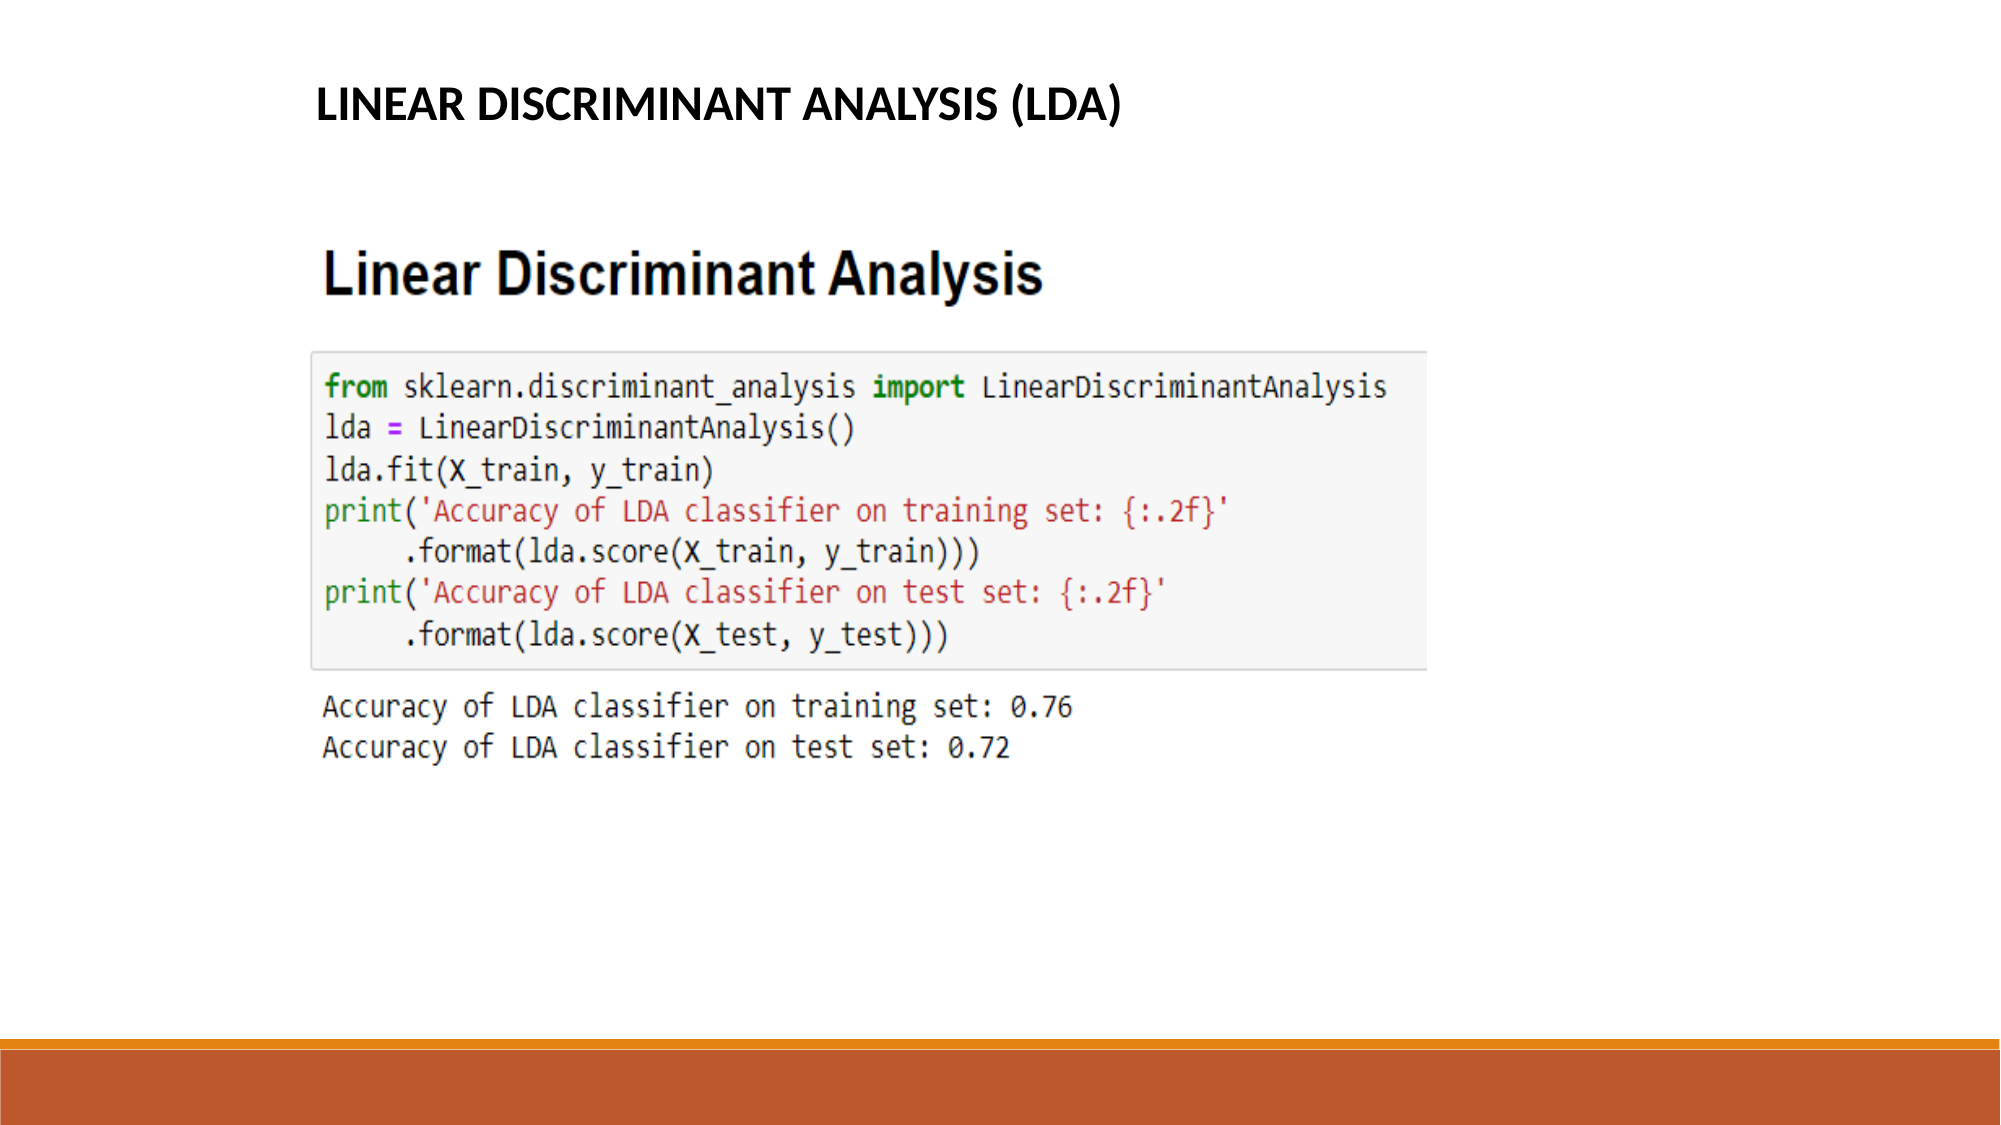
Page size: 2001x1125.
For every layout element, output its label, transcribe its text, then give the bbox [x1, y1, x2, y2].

text_box LINEAR DISCRIMINANT ANALYSIS (LDA) [301, 63, 1152, 138]
picture [300, 153, 1427, 798]
